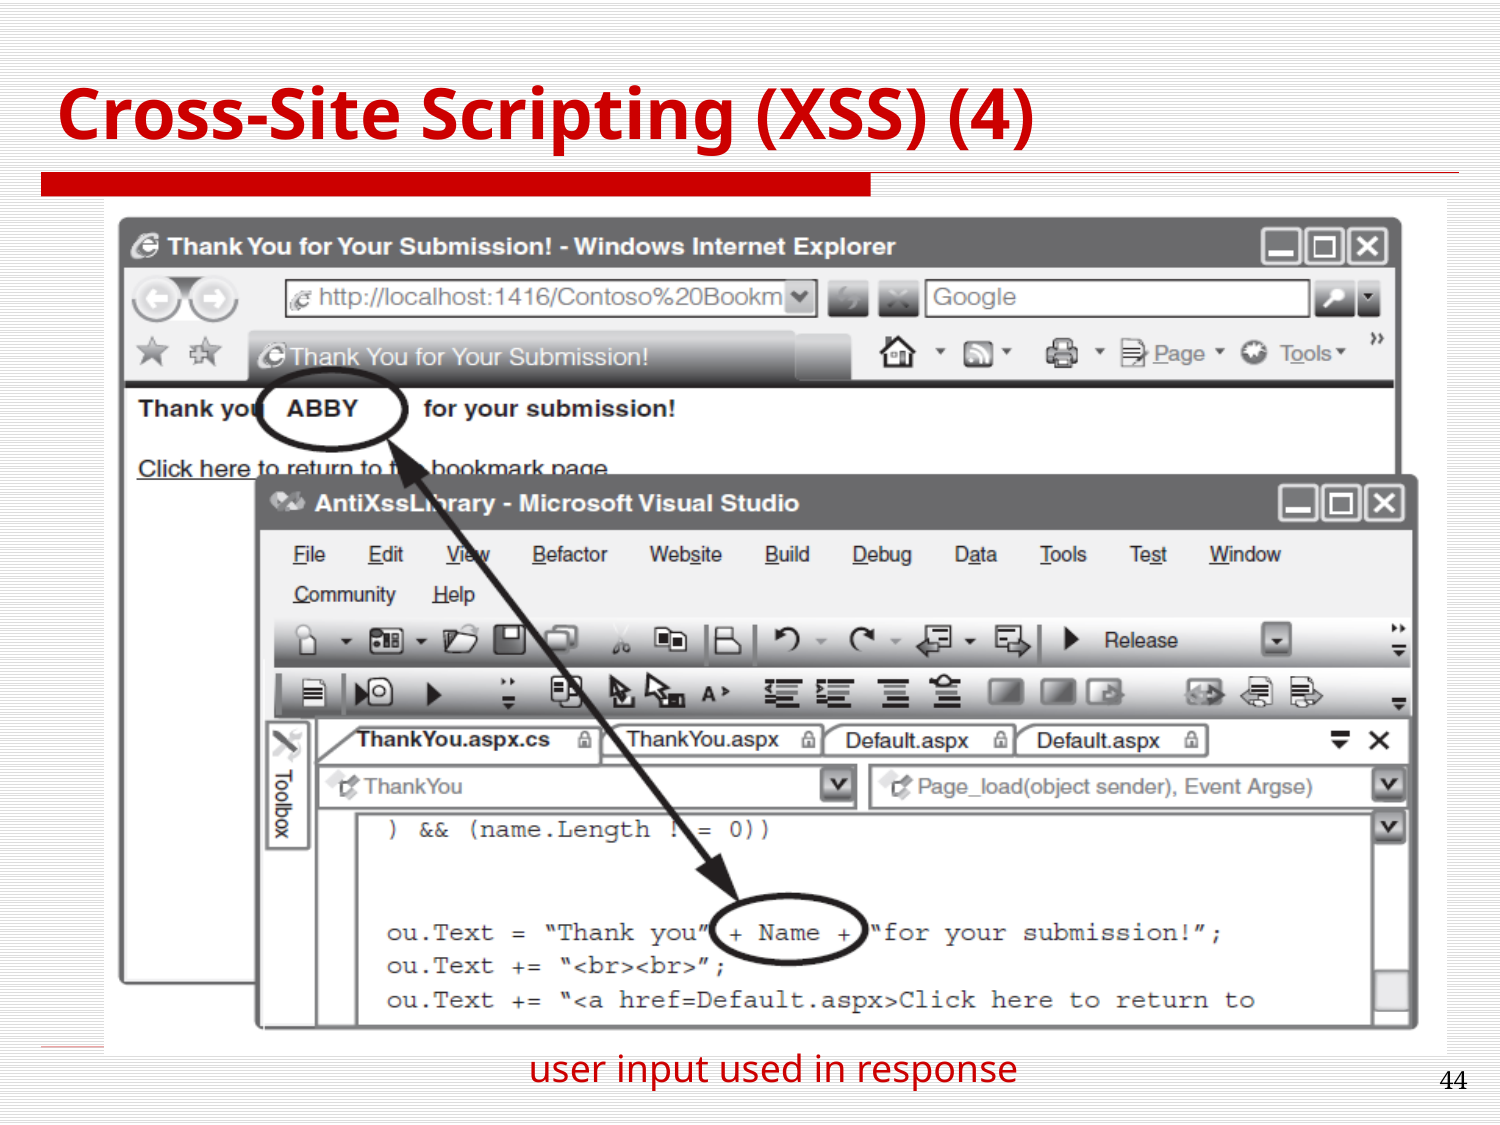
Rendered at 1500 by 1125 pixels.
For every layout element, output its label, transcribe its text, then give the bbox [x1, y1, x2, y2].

title Cross-Site Scripting (XSS) (4) [40, 49, 1460, 162]
text_box user input used in response [513, 1065, 1093, 1097]
picture [104, 199, 1448, 1056]
